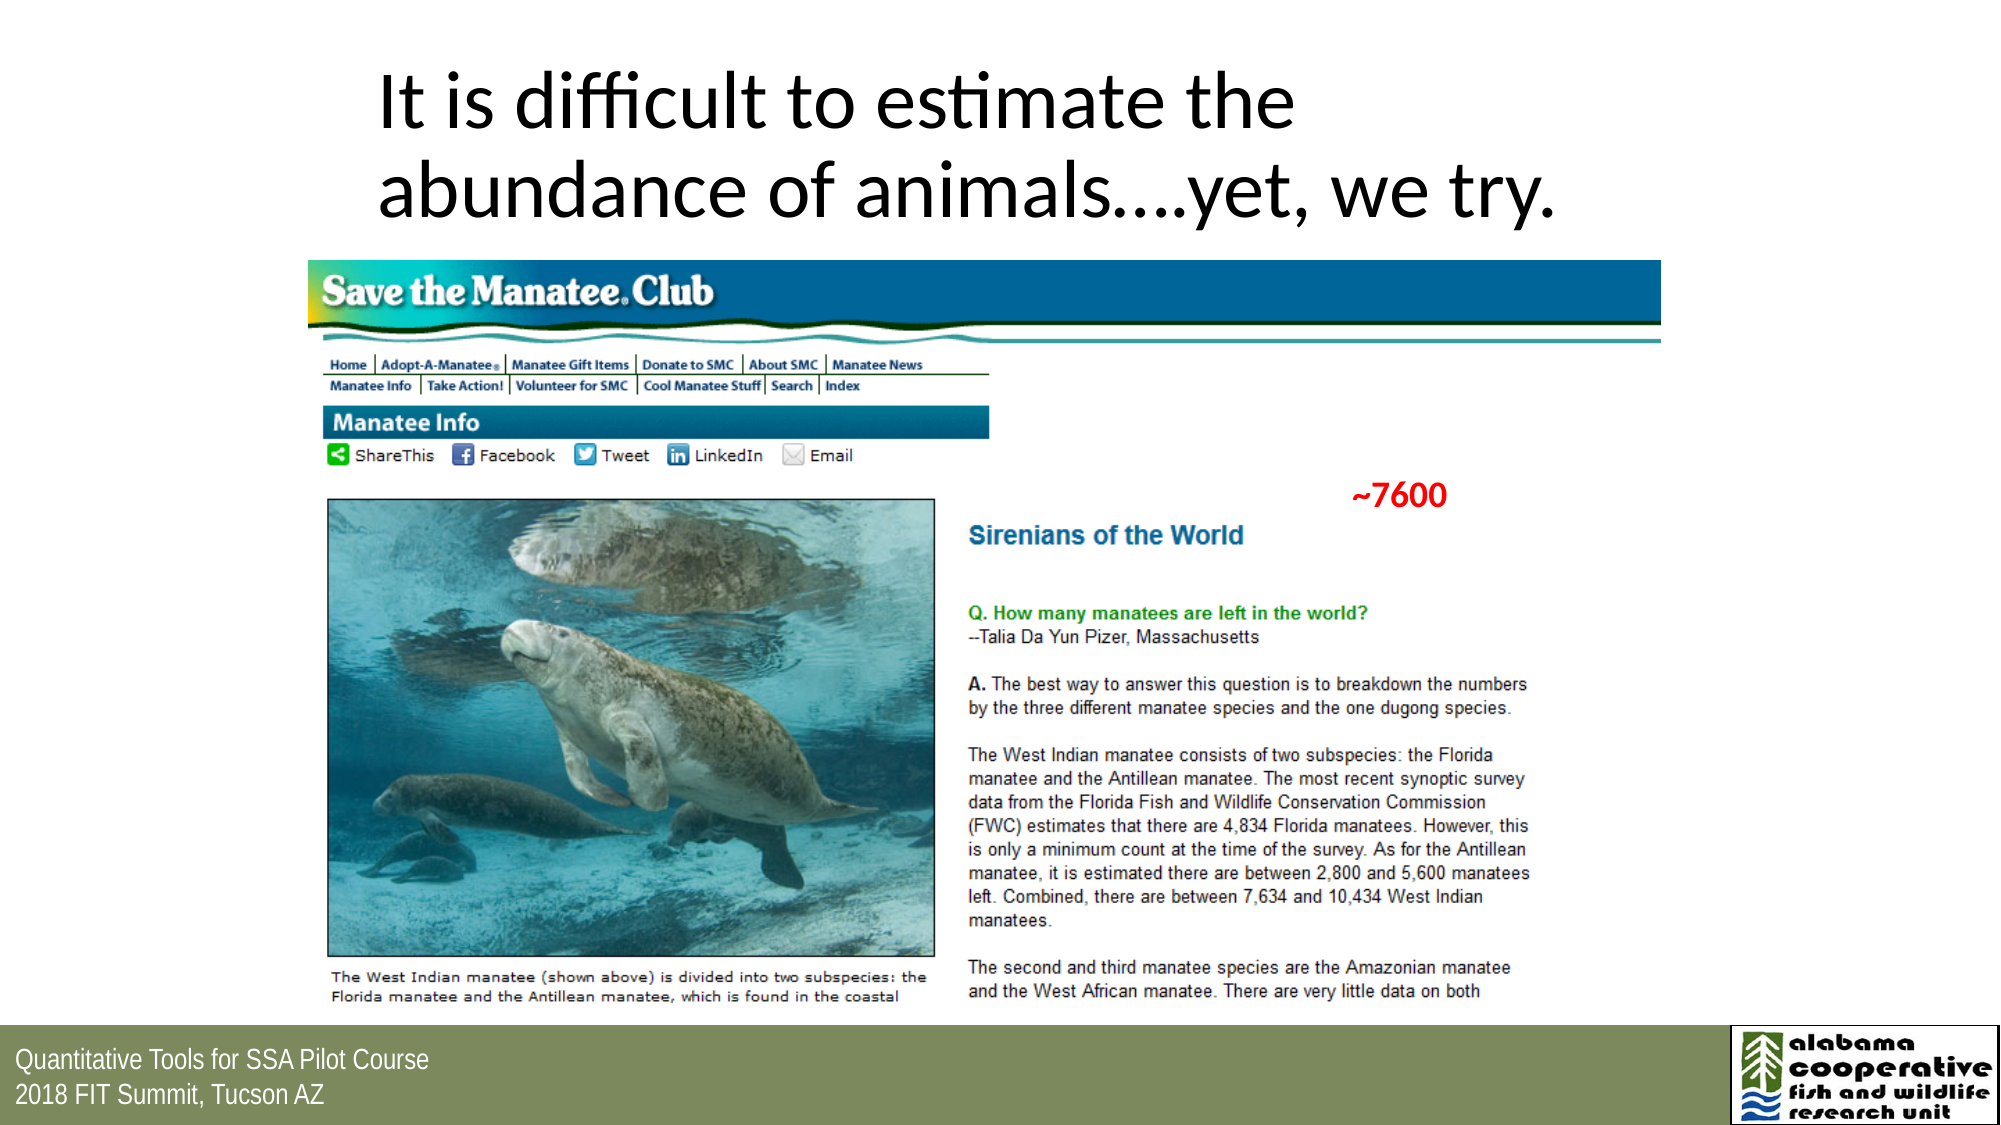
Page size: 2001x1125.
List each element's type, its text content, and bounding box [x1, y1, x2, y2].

picture [1730, 1025, 2000, 1125]
title It is difficult to estimate the abundance of animals….yet, we try. [362, 146, 1661, 260]
picture [622, 297, 628, 305]
picture [633, 274, 692, 305]
picture [308, 260, 1662, 1004]
picture [691, 274, 714, 305]
